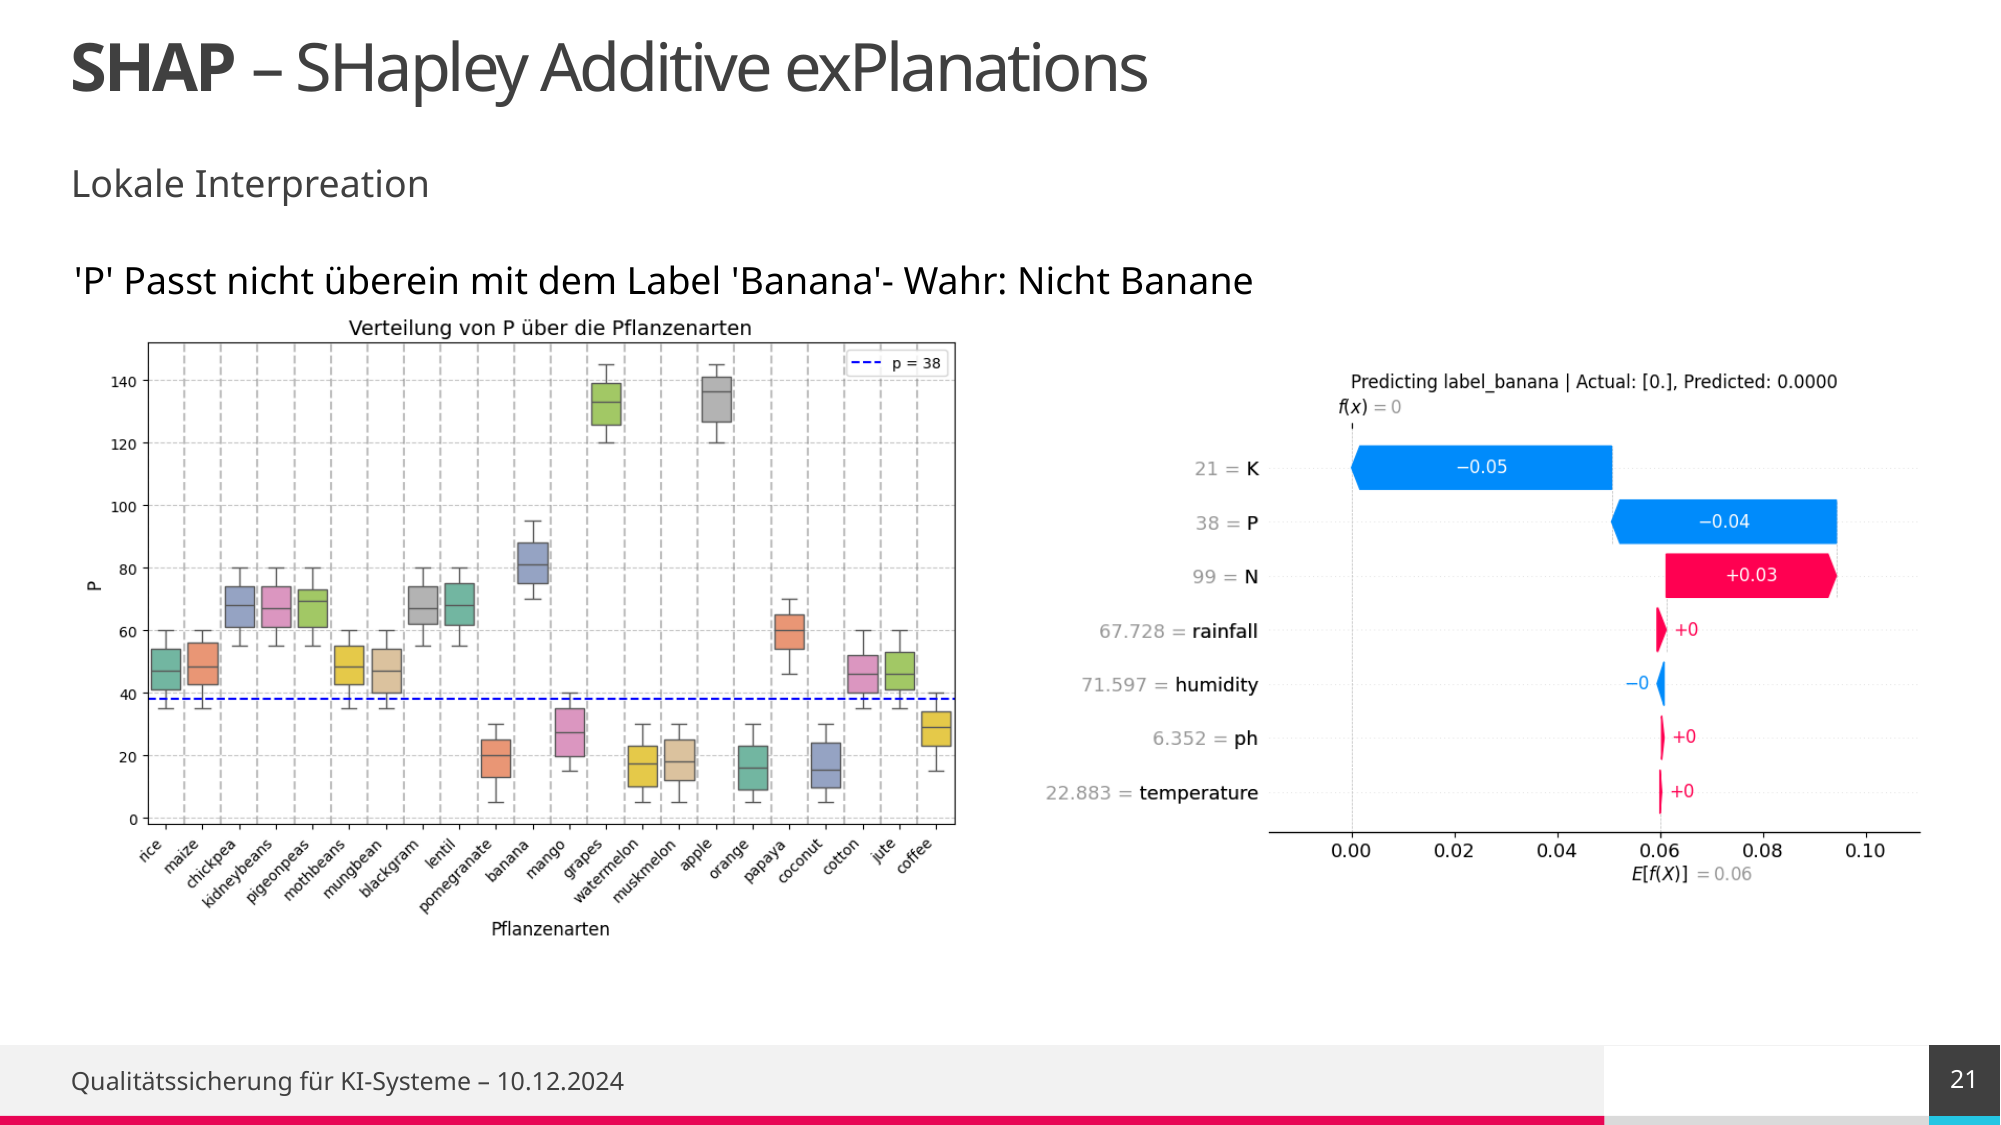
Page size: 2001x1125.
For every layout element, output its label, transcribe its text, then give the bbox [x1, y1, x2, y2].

picture [75, 309, 964, 949]
text_box 'P' Passt nicht überein mit dem Label 'Banana'- Wahr: Nicht Banane [59, 249, 1353, 310]
footer Qualitätssicherung für KI-Systeme – 10.12.2024 [70, 1056, 1000, 1105]
slide_number 21 [1929, 1045, 2000, 1116]
list Lokale Interpreation [70, 165, 1931, 225]
picture [1035, 363, 1929, 895]
title SHAP – SHapley Additive exPlanations [70, 70, 1930, 142]
